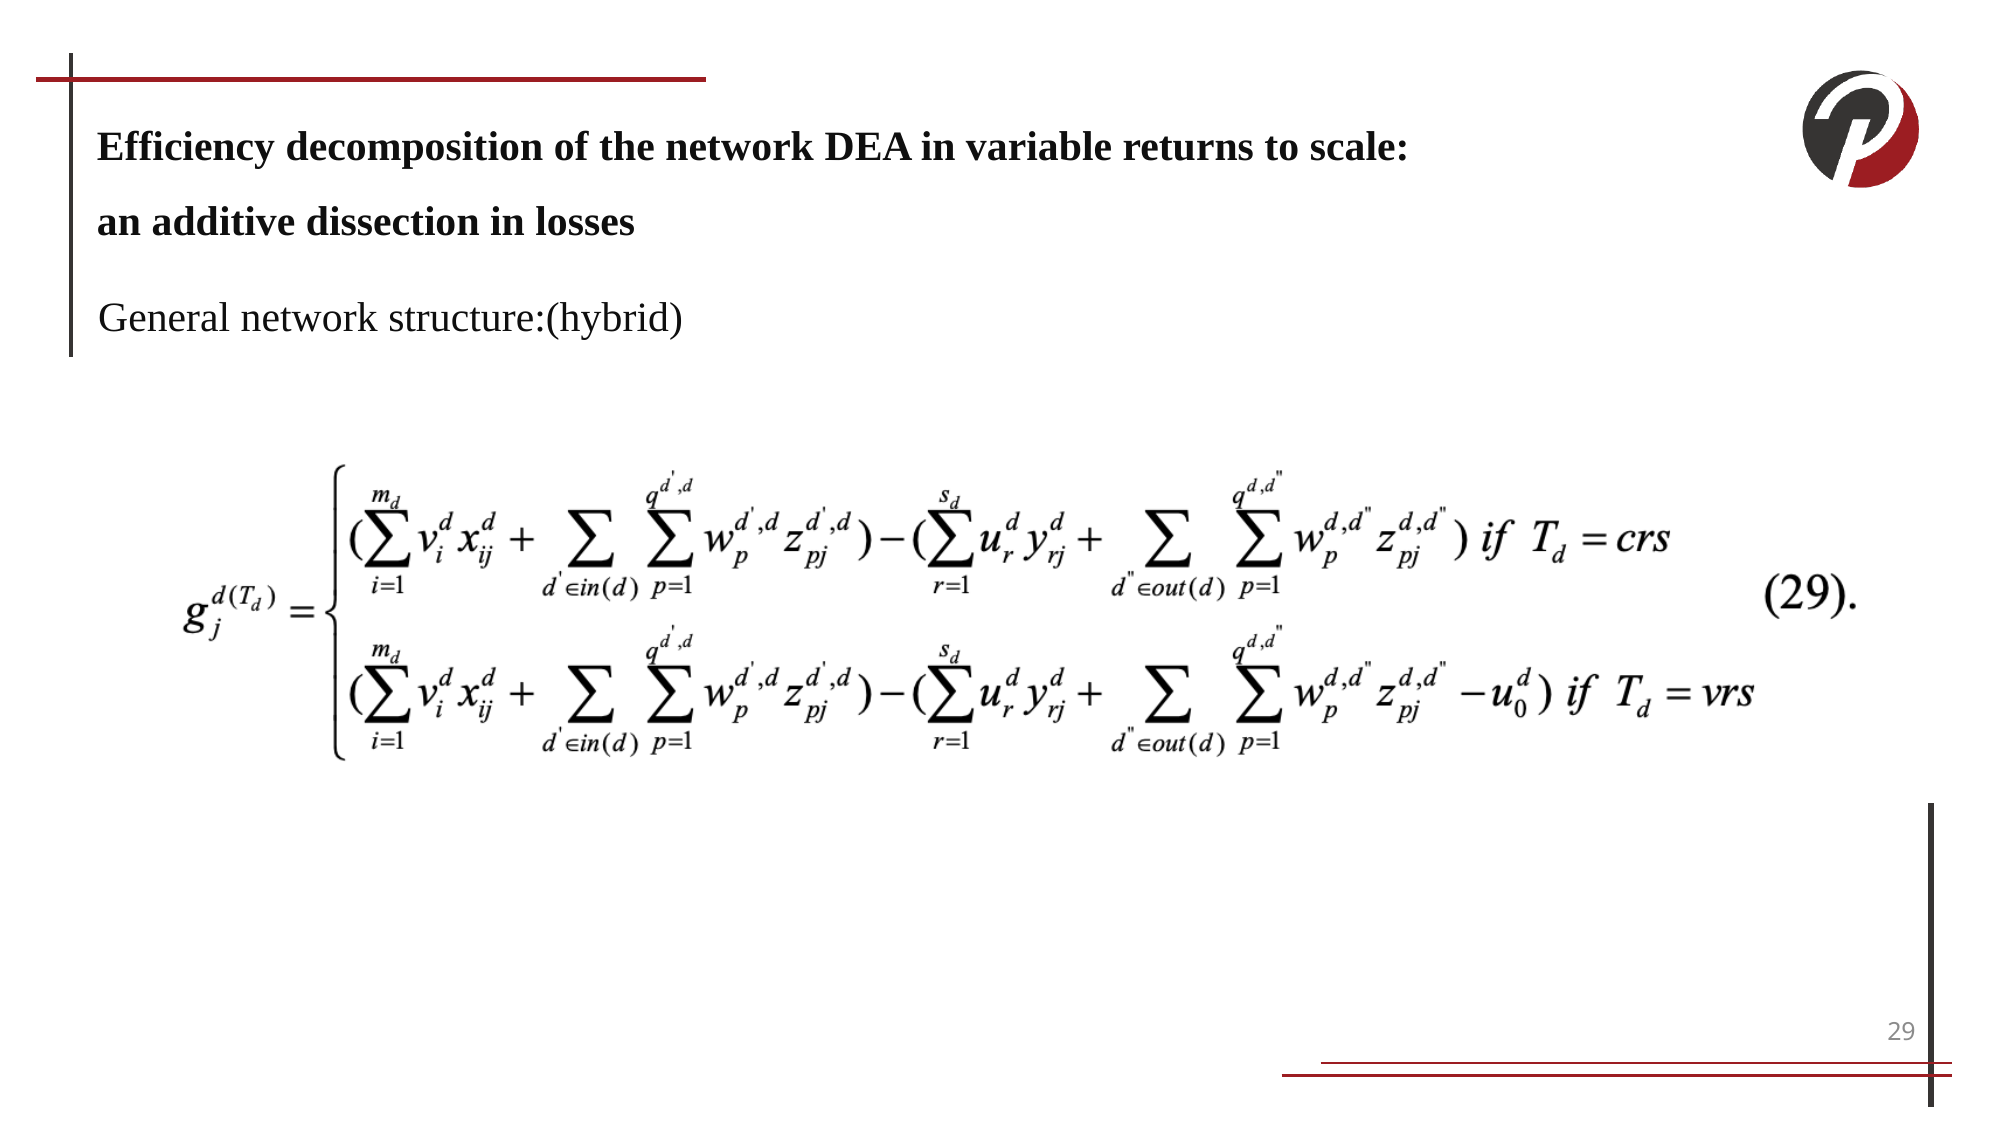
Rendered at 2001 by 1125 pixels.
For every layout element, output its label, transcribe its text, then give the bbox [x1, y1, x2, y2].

picture [165, 454, 1864, 778]
text_box General network structure:(hybrid) [83, 282, 710, 348]
picture [1772, 55, 1931, 200]
text_box Efficiency decomposition of the network DEA in variable returns to scale: an additive dissection in losses [82, 86, 1444, 252]
slide_number 29 [1710, 1002, 1931, 1063]
